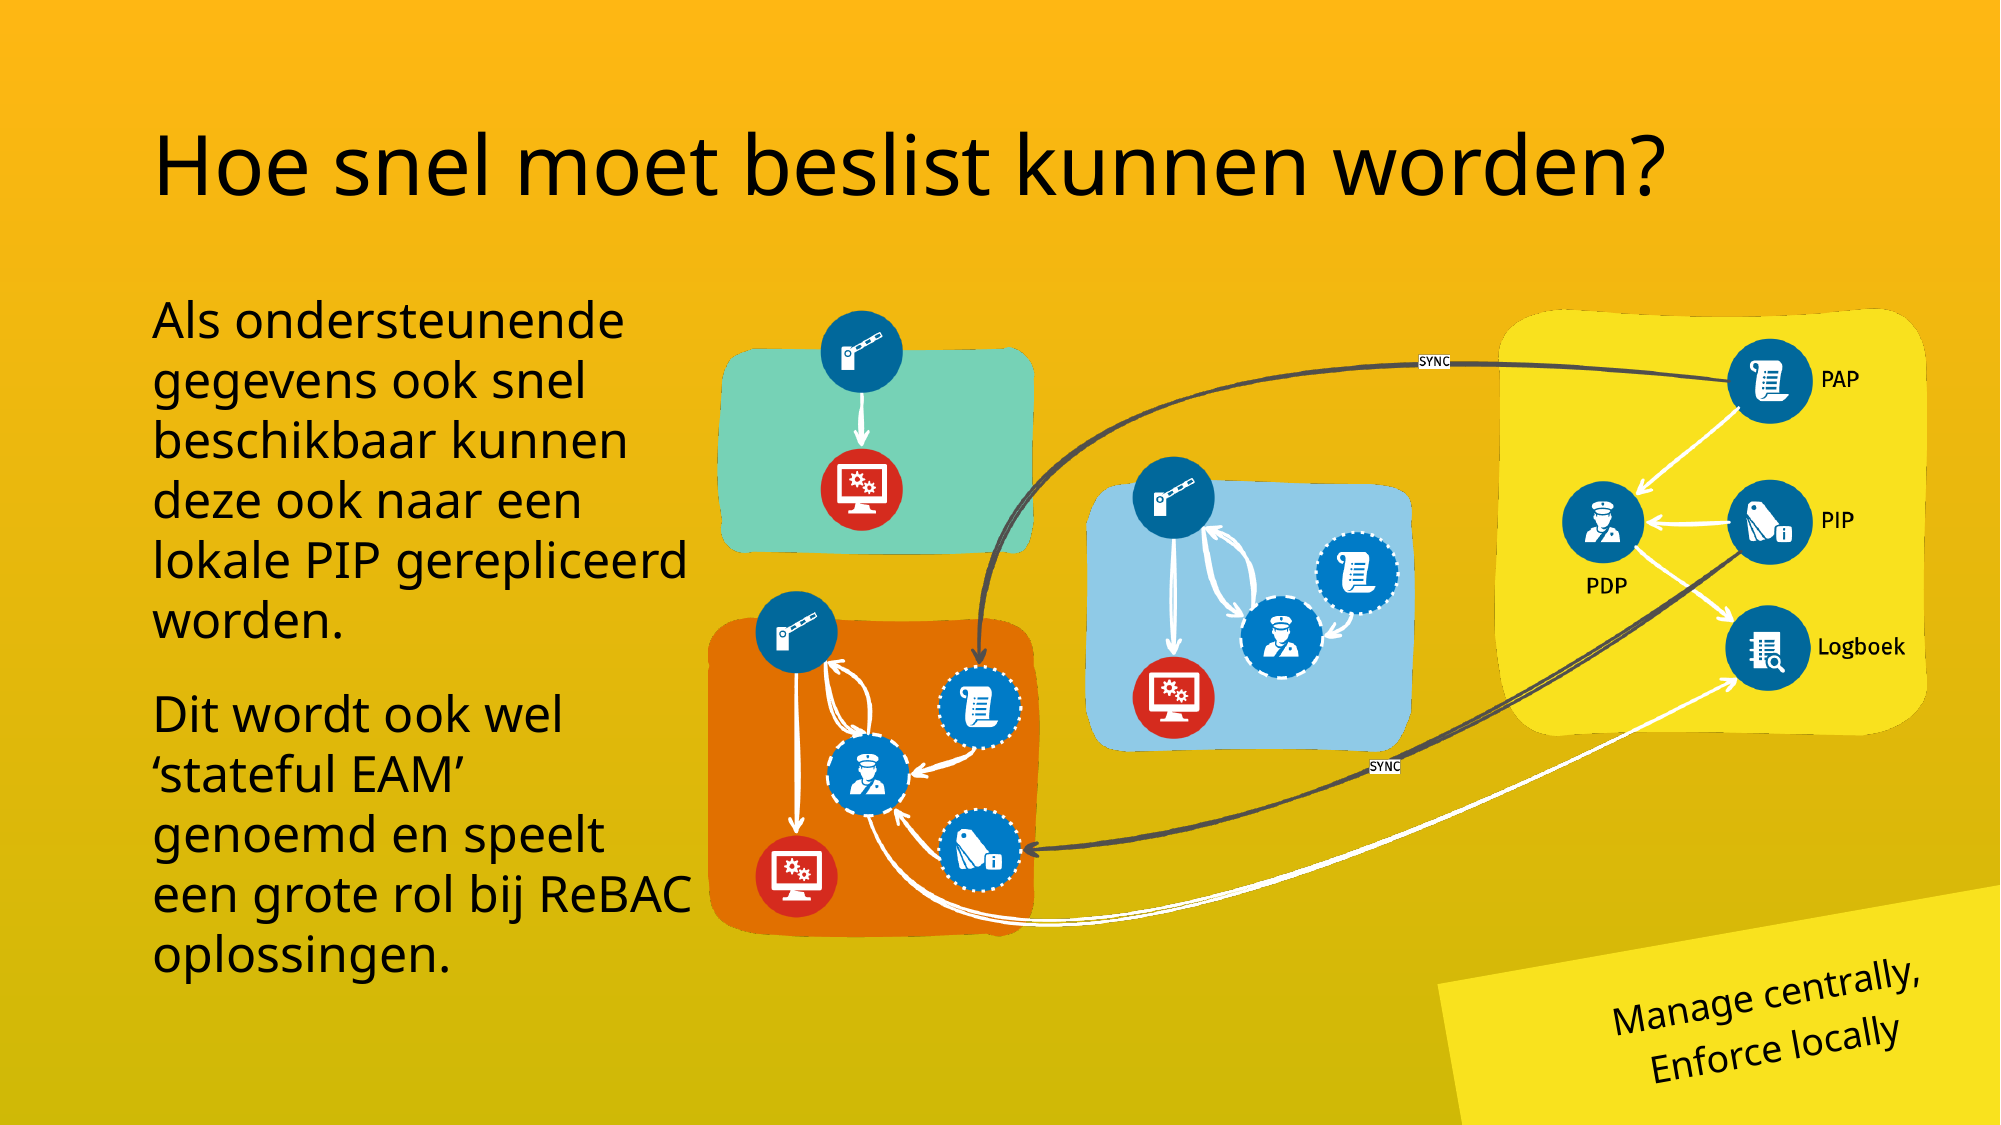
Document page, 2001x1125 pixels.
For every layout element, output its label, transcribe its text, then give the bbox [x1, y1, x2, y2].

title Hoe snel moet beslist kunnen worden? [137, 59, 1892, 278]
picture [708, 294, 1927, 1083]
list Als ondersteunende gegevens ook snel beschikbaar kunnen deze ook naar een lokale PIP gerepliceerd worden. Dit wordt ook wel ‘stateful EAM’ genoemd en speelt een grote rol bij ReBAC oplossingen. [137, 281, 715, 996]
text_box Manage centrally, Enforce locally [1453, 883, 2000, 1125]
